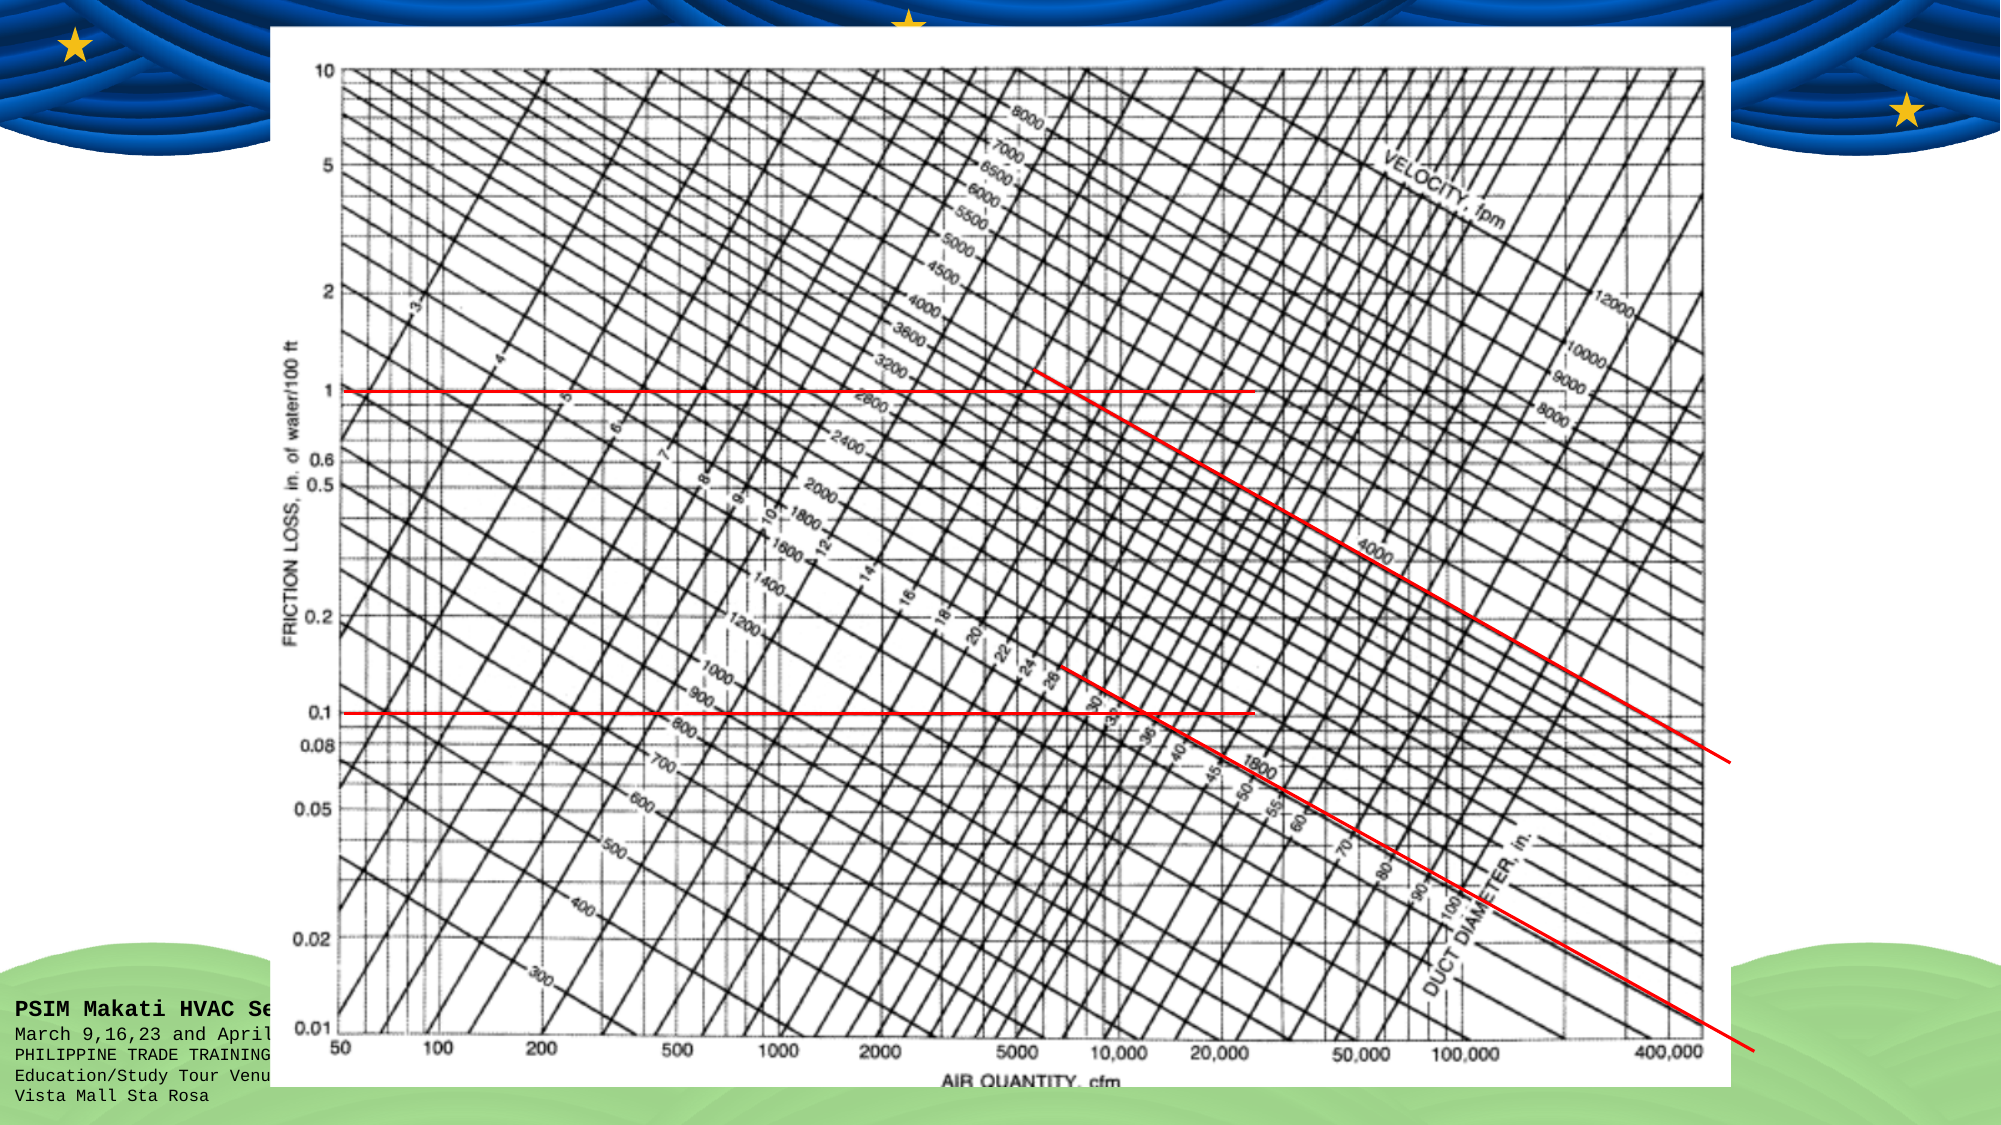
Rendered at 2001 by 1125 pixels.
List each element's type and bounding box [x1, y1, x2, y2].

text_box [1033, 714, 1060, 763]
picture [0, 0, 2000, 1125]
text_box [1033, 369, 1731, 713]
text_box [1060, 666, 1755, 1052]
